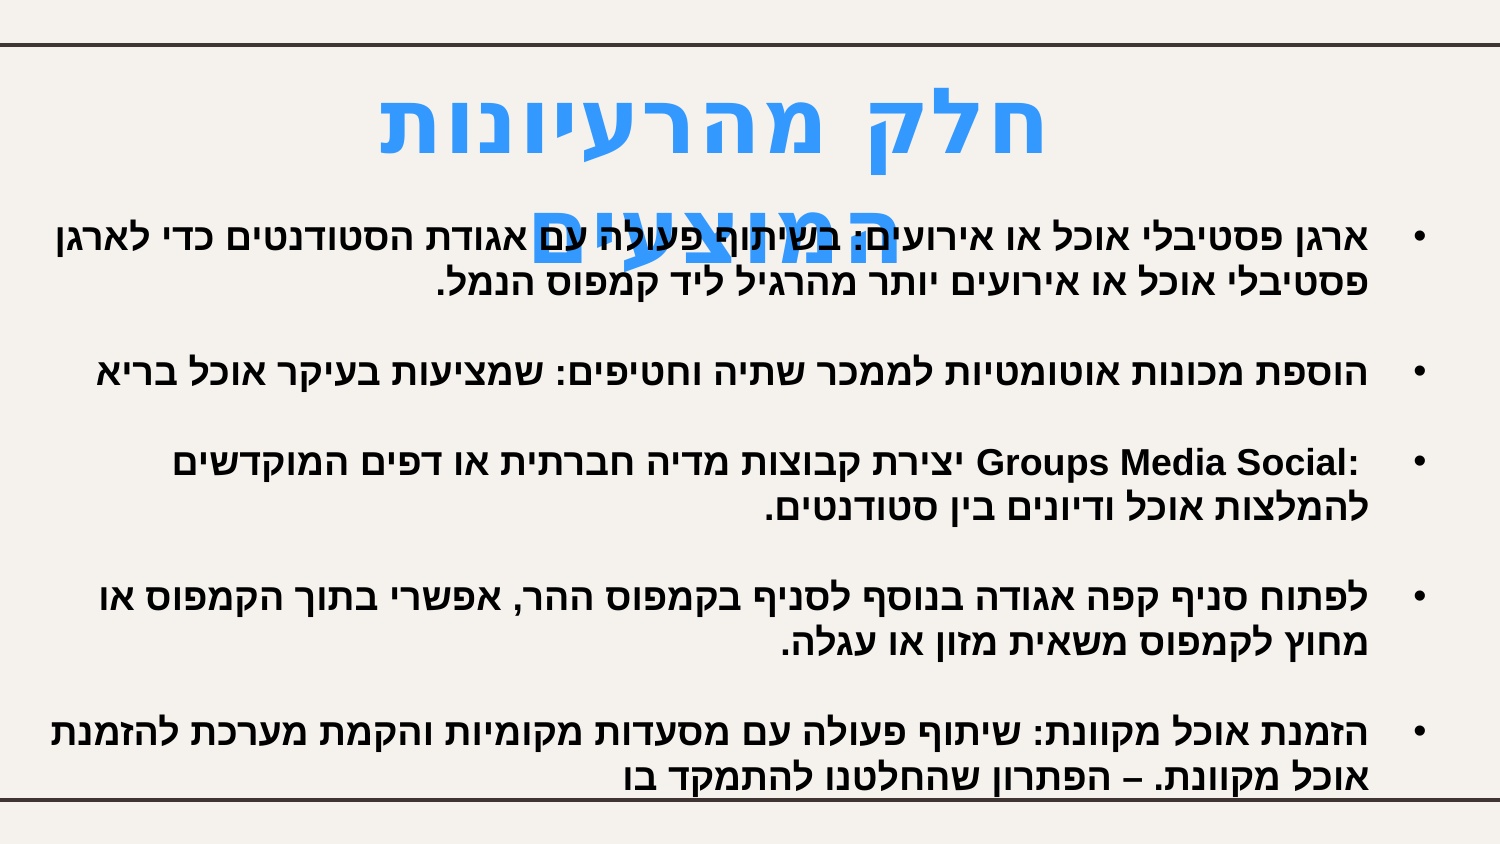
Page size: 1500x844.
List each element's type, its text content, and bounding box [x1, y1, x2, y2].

text_box ארגן פסטיבלי אוכל או אירועים: בשיתוף פעולה עם אגודת הסטודנטים כדי לארגן פסטיבלי אוכל או אירועים יותר מהרגיל ליד קמפוס הנמל. הוספת מכונות אוטומטיות לממכר שתיה וחטיפים: שמציעות בעיקר אוכל בריא :Groups Media Social יצירת קבוצות מדיה חברתית או דפים המוקדשים להמלצות אוכל ודיונים בין סטודנטים. לפתוח סניף קפה אגודה בנוסף לסניף בקמפוס ההר, אפשרי בתוך הקמפוס או מחוץ לקמפוס משאית מזון או עגלה. הזמנת אוכל מקוונת: שיתוף פעולה עם מסעדות מקומיות והקמת מערכת להזמנת אוכל מקוונת. – הפתרון שהחלטנו להתמקד בו [19, 205, 1442, 844]
title חלק מהרעיונות המוצעים [222, 46, 1209, 141]
